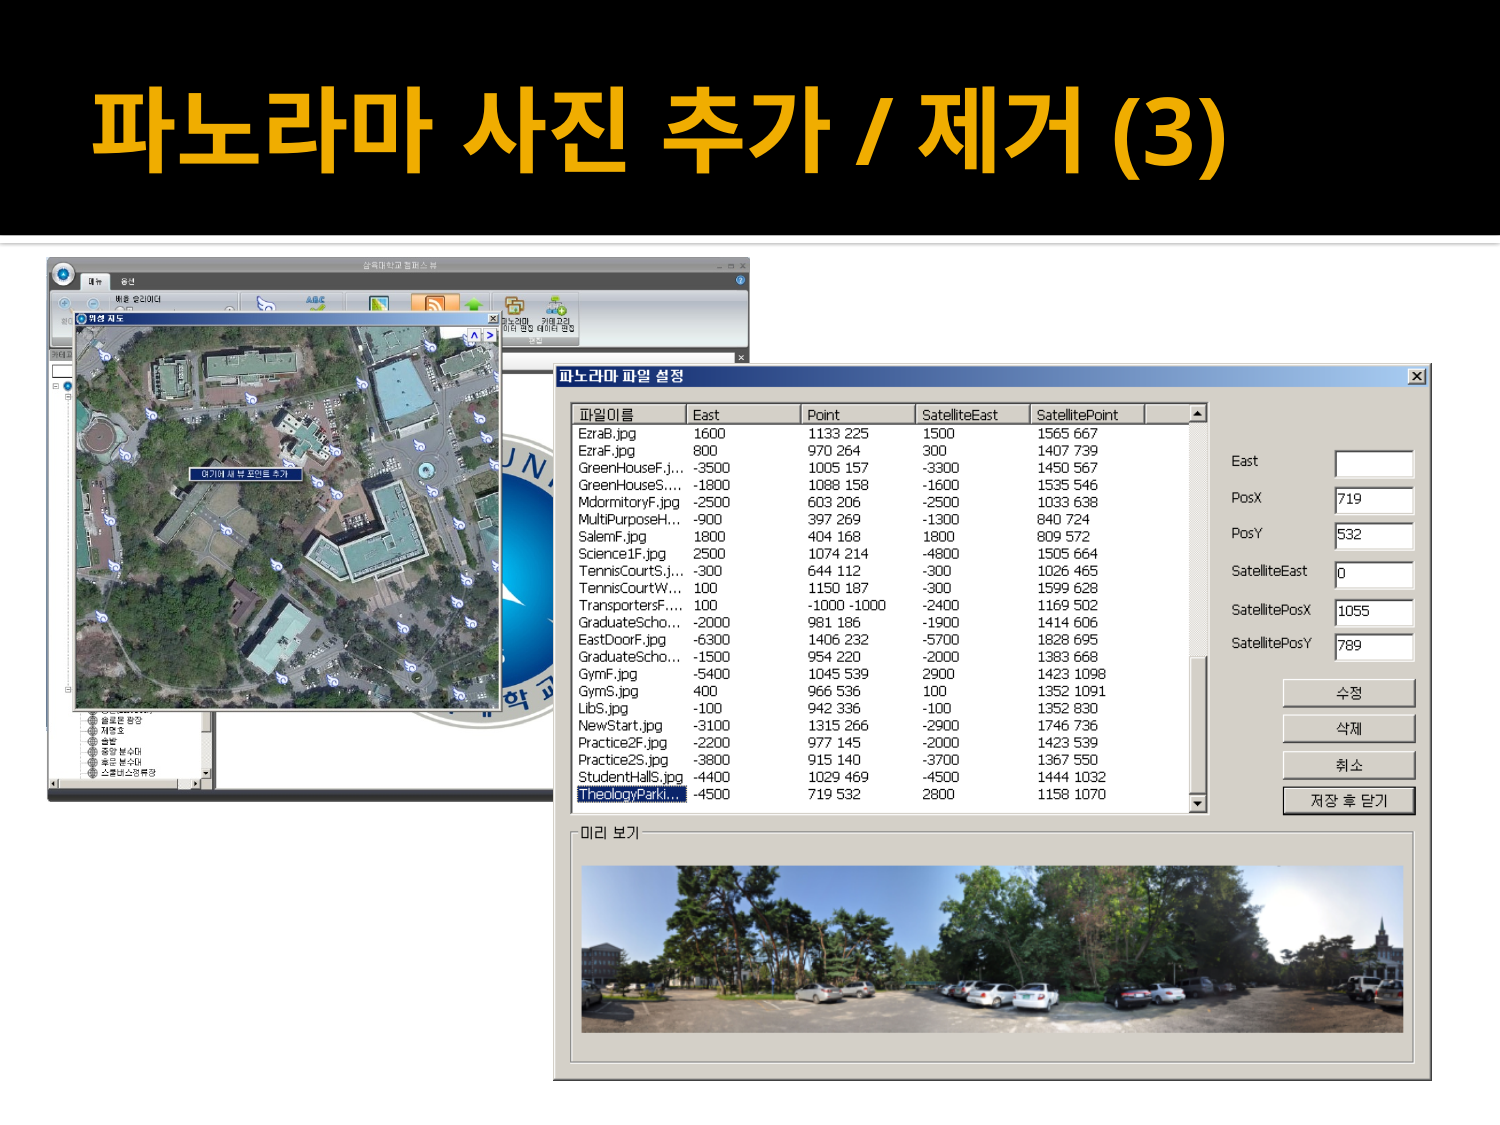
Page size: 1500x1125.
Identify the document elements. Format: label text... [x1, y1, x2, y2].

title 파노라마 사진 추가/제거(3) [75, 25, 1425, 231]
picture [553, 363, 1432, 1081]
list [46, 257, 750, 802]
